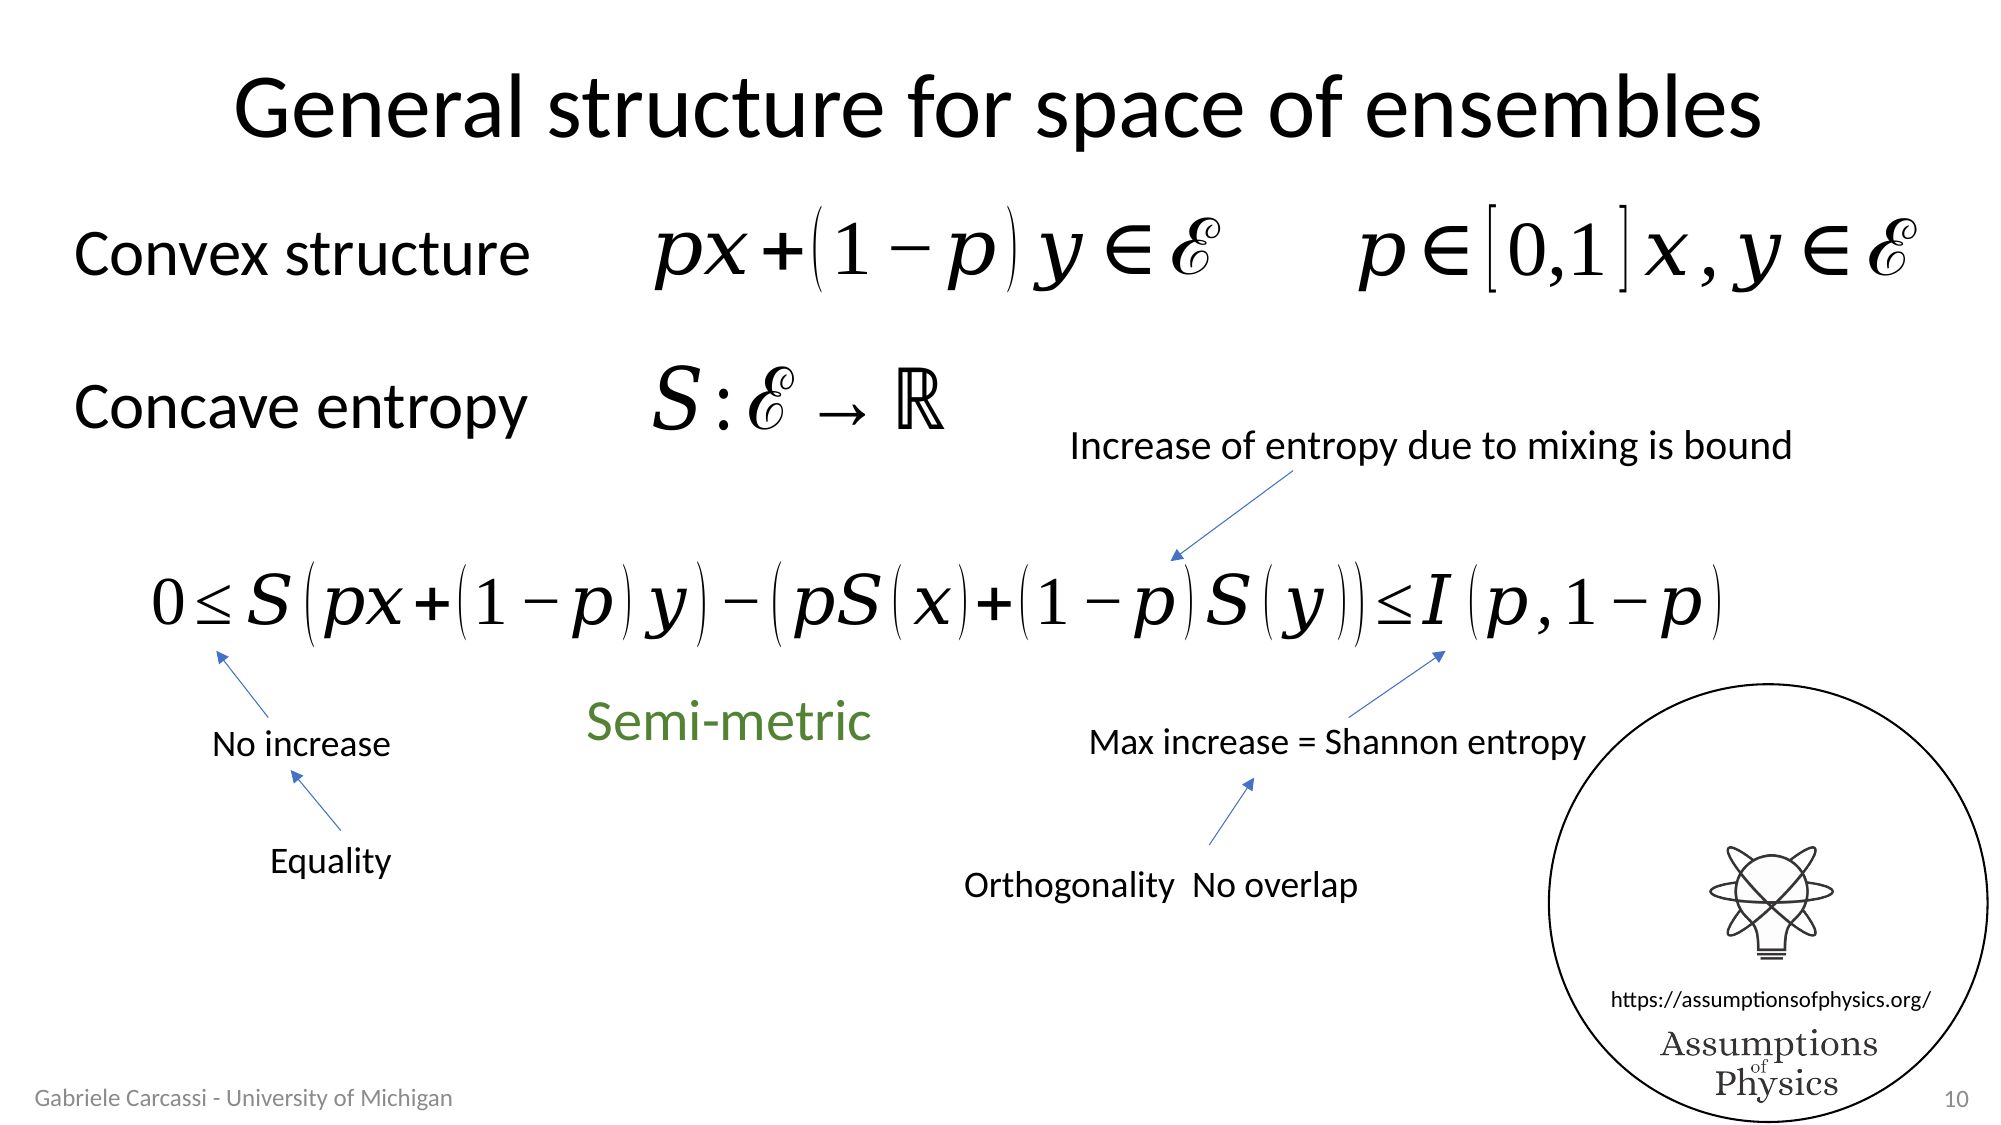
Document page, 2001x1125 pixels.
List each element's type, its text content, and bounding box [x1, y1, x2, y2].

text_box General structure for space of ensembles [0, 38, 2000, 163]
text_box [1209, 777, 1255, 845]
text_box Concave entropy [59, 354, 544, 450]
text_box Equality [255, 828, 407, 888]
text_box No increase [197, 711, 407, 772]
picture [1660, 1029, 1877, 1103]
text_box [1348, 650, 1446, 718]
slide_number 10 [1893, 1078, 1985, 1116]
text_box Increase of entropy due to mixing is bound [1054, 410, 1809, 476]
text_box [1170, 470, 1293, 562]
text_box Semi-metric [571, 674, 888, 760]
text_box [216, 650, 269, 718]
text_box Max increase = Shannon entropy [1073, 709, 1602, 770]
text_box Convex structure [59, 201, 547, 297]
picture [1709, 846, 1834, 960]
footer Gabriele Carcassi - University of Michigan [19, 1077, 999, 1116]
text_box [290, 769, 341, 831]
